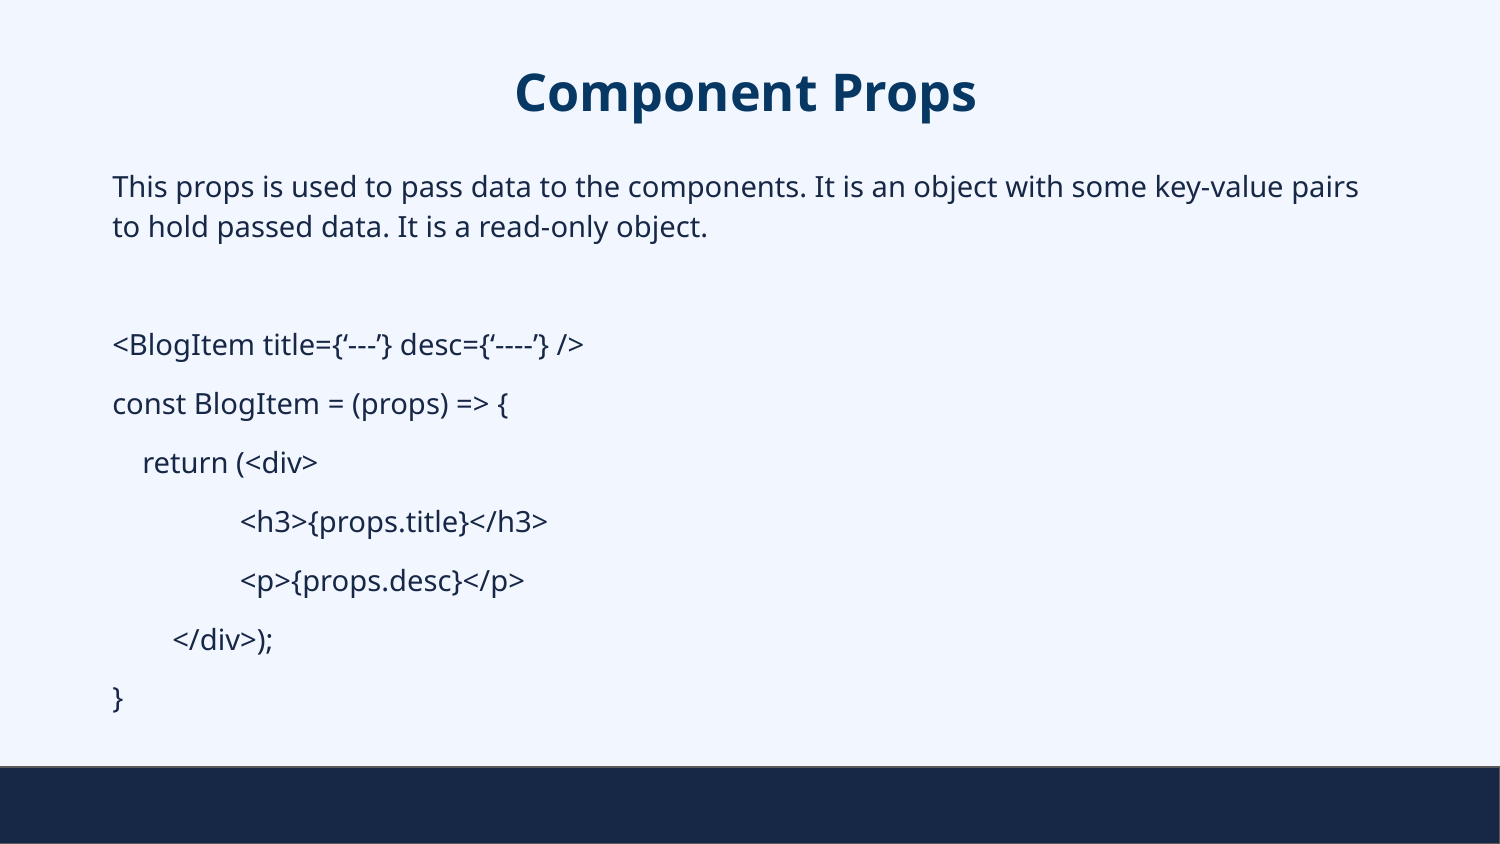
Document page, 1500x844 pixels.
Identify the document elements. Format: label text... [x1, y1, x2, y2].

text_box This props is used to pass data to the components. It is an object with some key-value pairs to hold passed data. It is a read-only object. <BlogItem title={‘---’} desc={‘----’} /> const BlogItem = (props) => { return (<div> <h3>{props.title}</h3> <p>{props.desc}</p> </div>); } [97, 147, 1397, 711]
title Component Props [29, 35, 1462, 148]
text_box [0, 767, 1500, 844]
